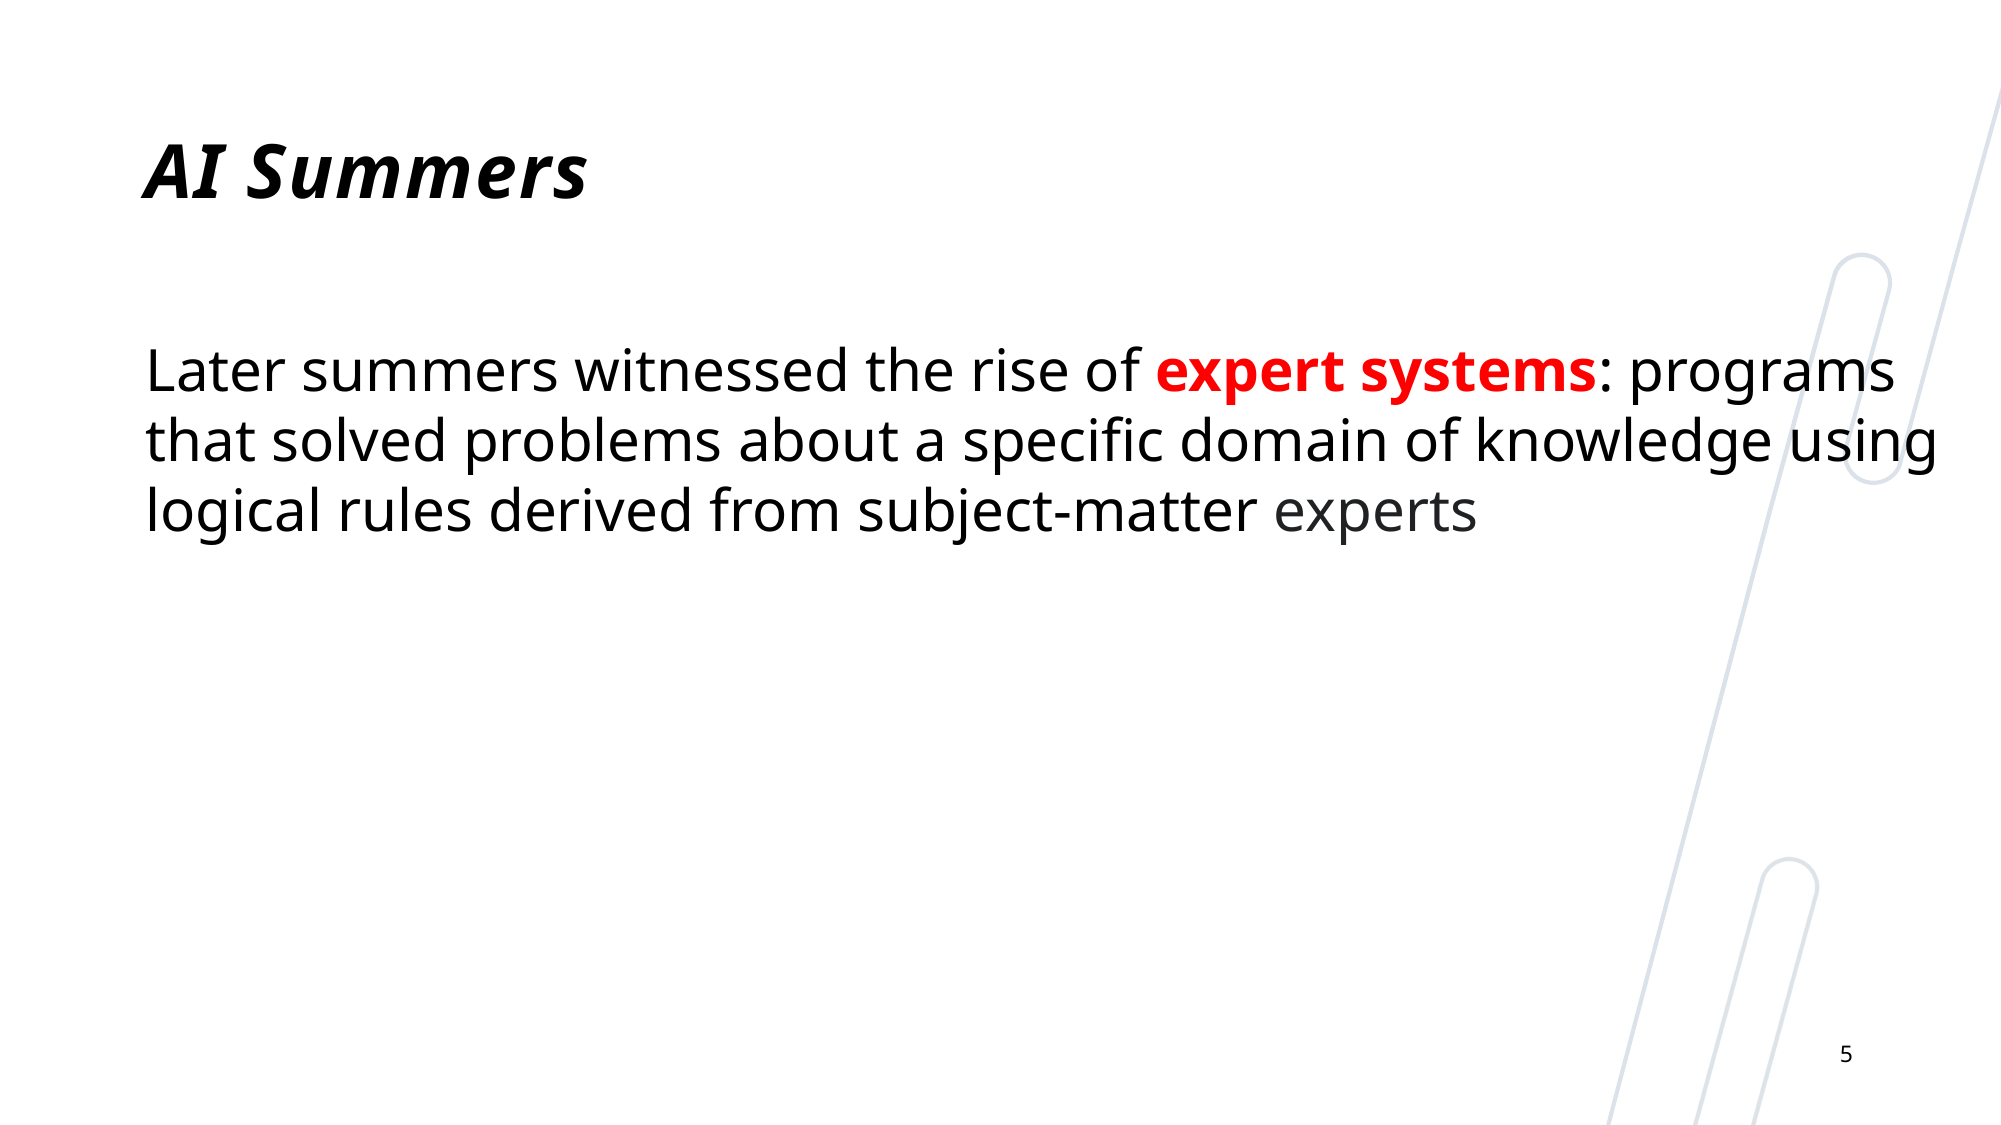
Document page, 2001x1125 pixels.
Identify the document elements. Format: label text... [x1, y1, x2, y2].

title AI Summers [130, 67, 1868, 223]
list Later summers witnessed the rise of expert systems: programs that solved problems about a specific domain of knowledge using logical rules derived from subject-matter experts [130, 325, 1957, 985]
picture [1682, 985, 1827, 1125]
slide_number 5 [1766, 1031, 1868, 1092]
